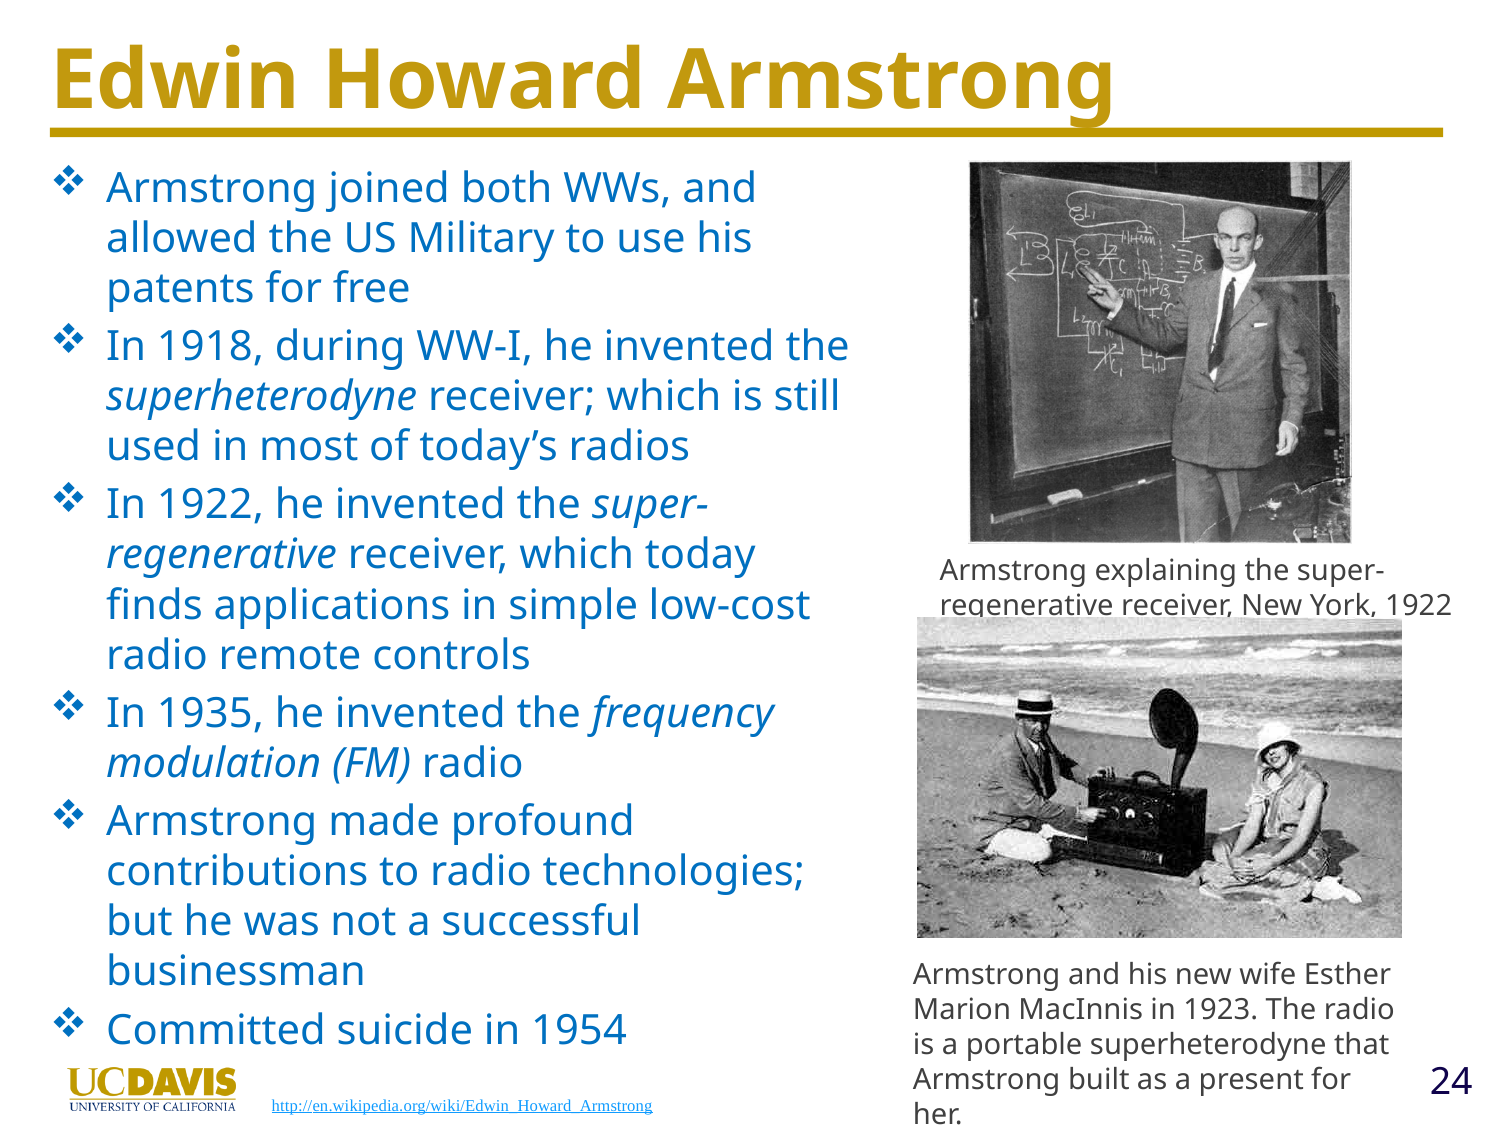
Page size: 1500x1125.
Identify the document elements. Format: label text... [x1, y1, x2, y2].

list Armstrong joined both WWs, and allowed the US Military to use his patents for free In 1918, during WW-I, he invented the superheterodyne receiver; which is still used in most of today’s radios In 1922, he invented the super-regenerative receiver, which today finds applications in simple low-cost radio remote controls In 1935, he invented the frequency modulation (FM) radio Armstrong made profound contributions to radio technologies; but he was not a successful businessman Committed suicide in 1954 [49, 152, 876, 865]
text_box Armstrong explaining the super-regenerative receiver, New York, 1922 [924, 543, 1482, 629]
picture [917, 616, 1403, 938]
text_box http://en.wikipedia.org/wiki/Edwin_Howard_Armstrong [256, 1087, 717, 1122]
title Edwin Howard Armstrong [49, 0, 1273, 151]
picture [67, 1067, 236, 1111]
picture [967, 160, 1352, 544]
text_box Armstrong and his new wife Esther Marion MacInnis in 1923. The radio is a portable superheterodyne that Armstrong built as a present for her. [898, 948, 1422, 1125]
